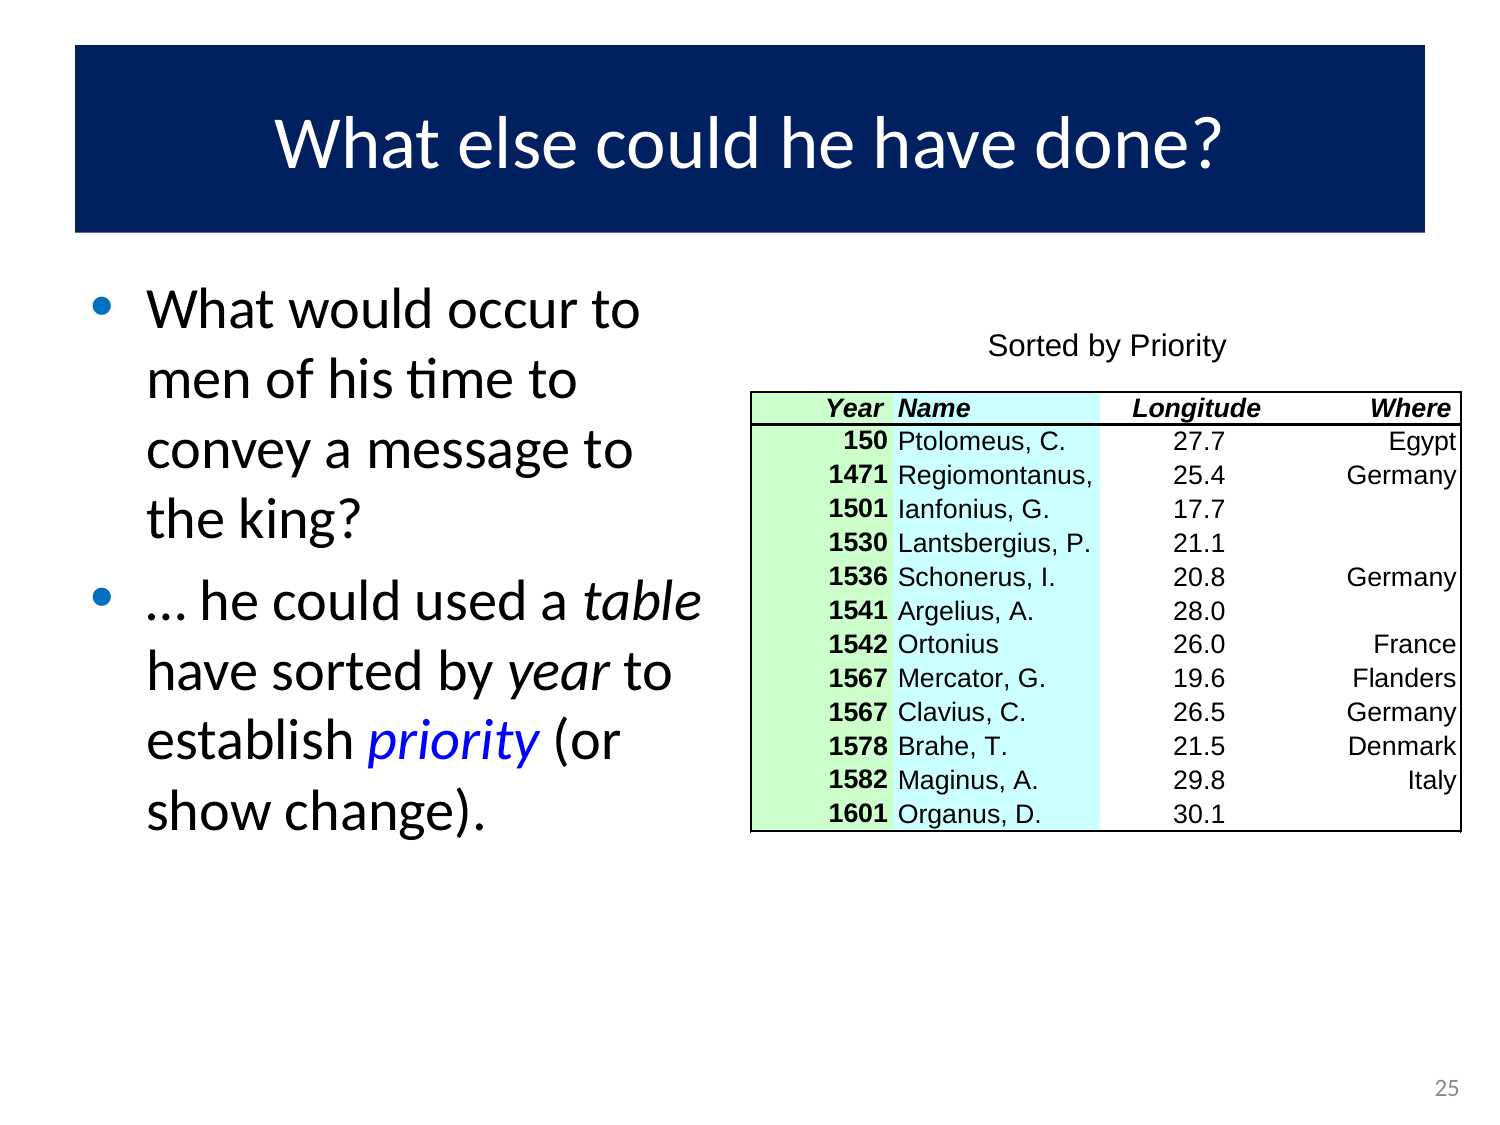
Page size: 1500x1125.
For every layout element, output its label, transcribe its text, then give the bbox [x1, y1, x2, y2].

slide_number 25 [1125, 1046, 1475, 1125]
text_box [749, 324, 1463, 833]
list What would occur to men of his time to convey a message to the king? … he could used a table have sorted by year to establish priority (or show change). [75, 262, 738, 1005]
title What else could he have done? [75, 45, 1425, 233]
